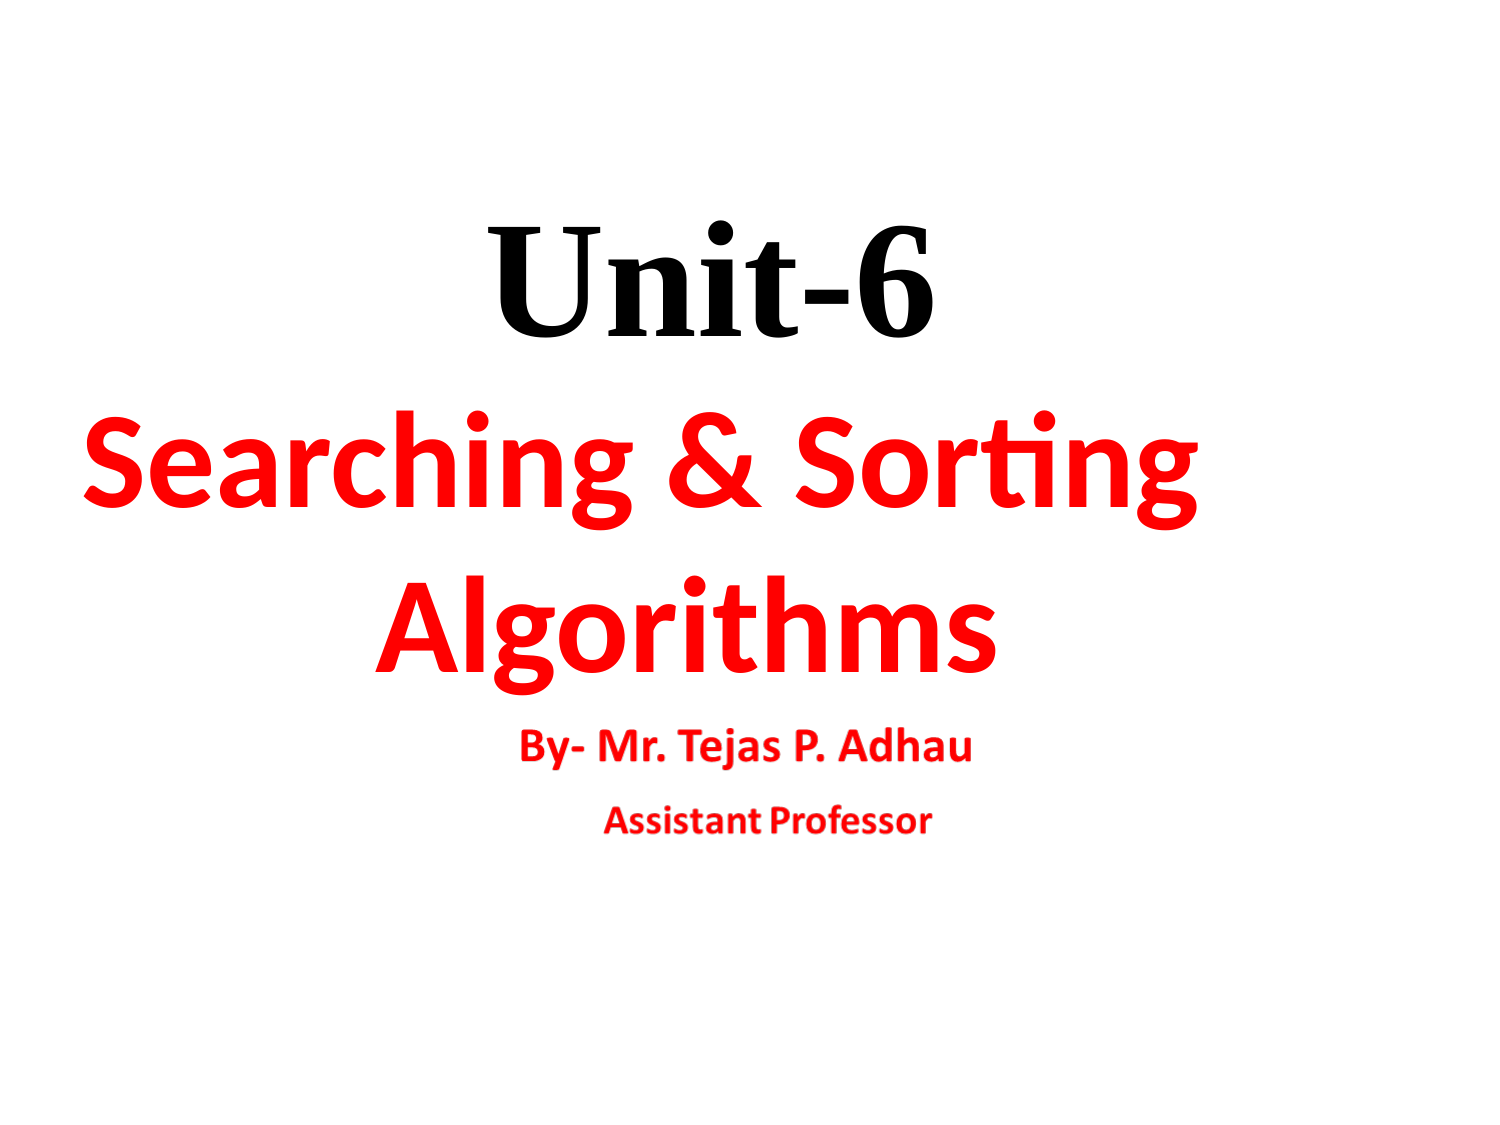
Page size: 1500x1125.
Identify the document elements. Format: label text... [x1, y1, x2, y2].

subtitle Searching & Sorting Algorithms [50, 362, 1450, 988]
text_box Unit-6 [461, 162, 962, 378]
picture [487, 699, 1015, 1056]
